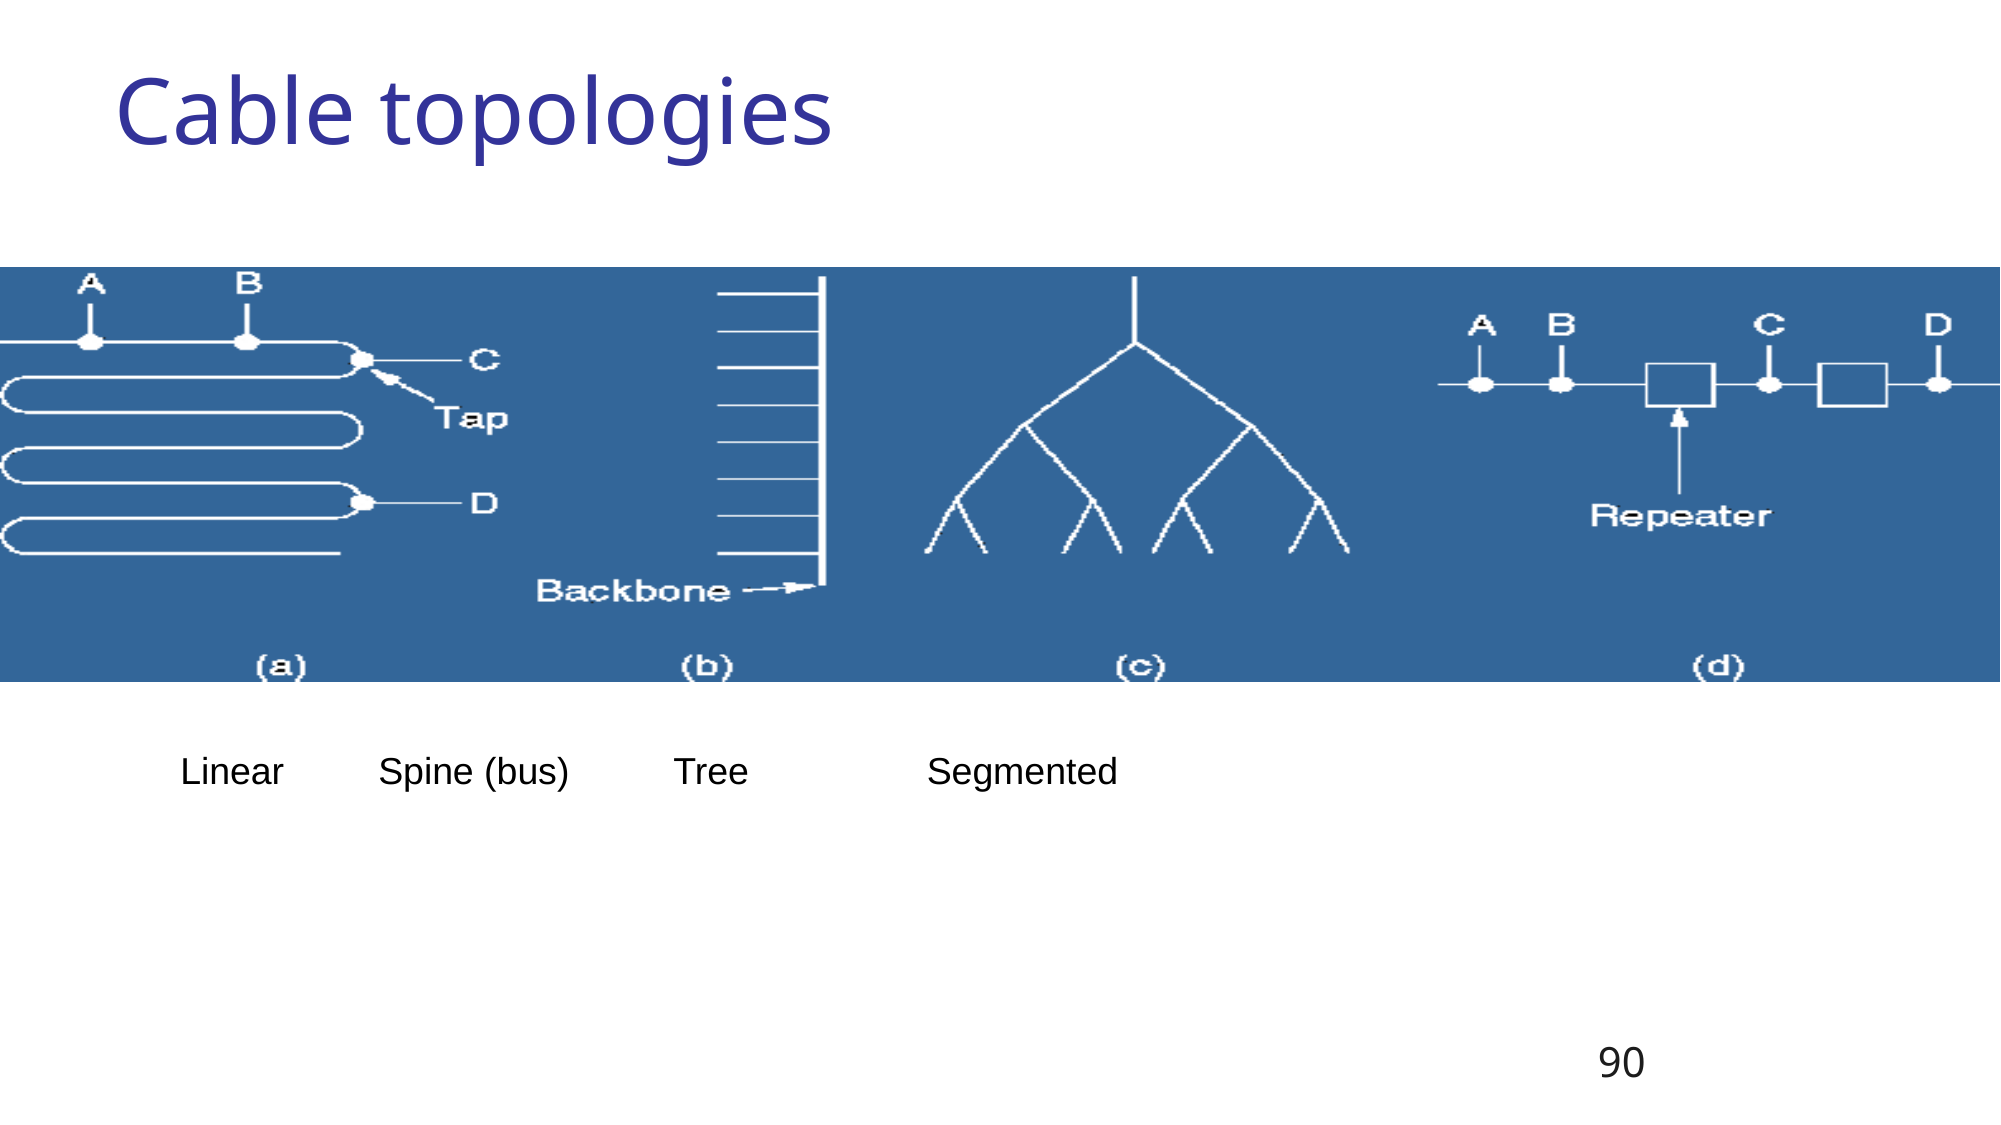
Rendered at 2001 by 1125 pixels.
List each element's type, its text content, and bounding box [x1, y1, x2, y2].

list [0, 266, 2000, 682]
text_box Linear Spine (bus) Tree Segmented [165, 739, 1977, 800]
title Cable topologies [99, 45, 1900, 233]
slide_number 90 [1582, 1024, 2000, 1101]
